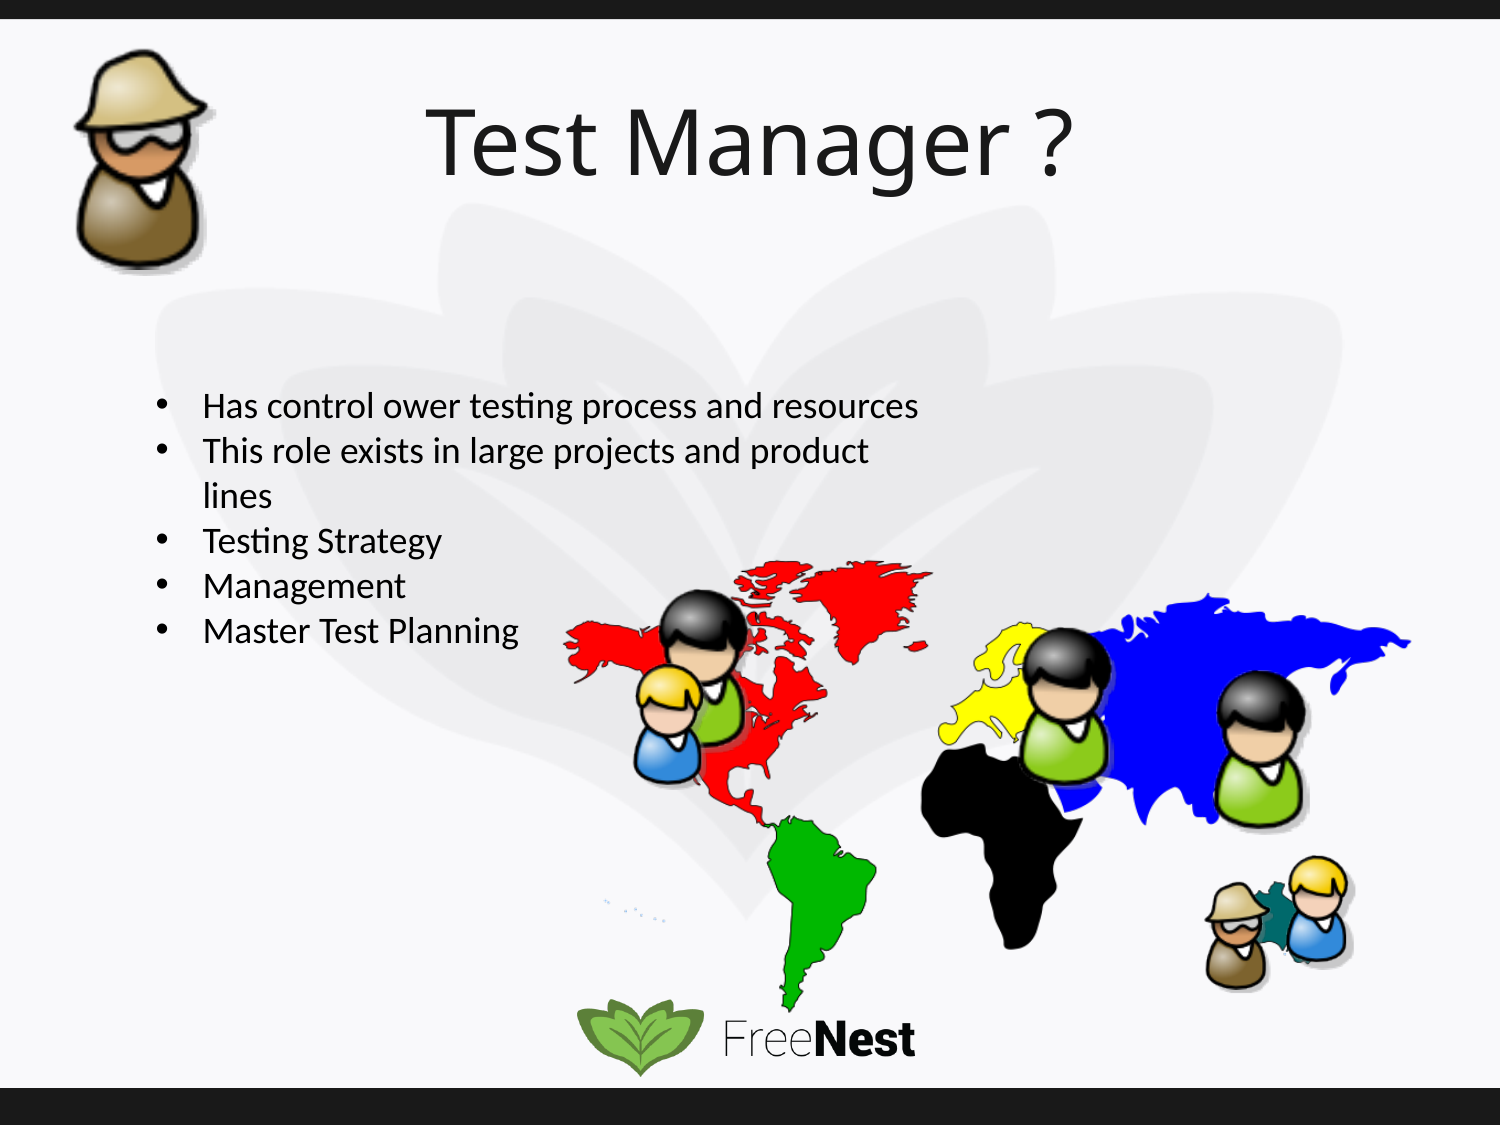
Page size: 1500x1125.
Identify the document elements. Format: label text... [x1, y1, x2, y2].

title Test Manager ? [256, 45, 1425, 233]
picture [29, 44, 255, 270]
text_box Has control ower testing process and resources This role exists in large projects and product lines Testing Strategy Management Master Test Planning [140, 373, 945, 704]
picture [155, 233, 1426, 1077]
